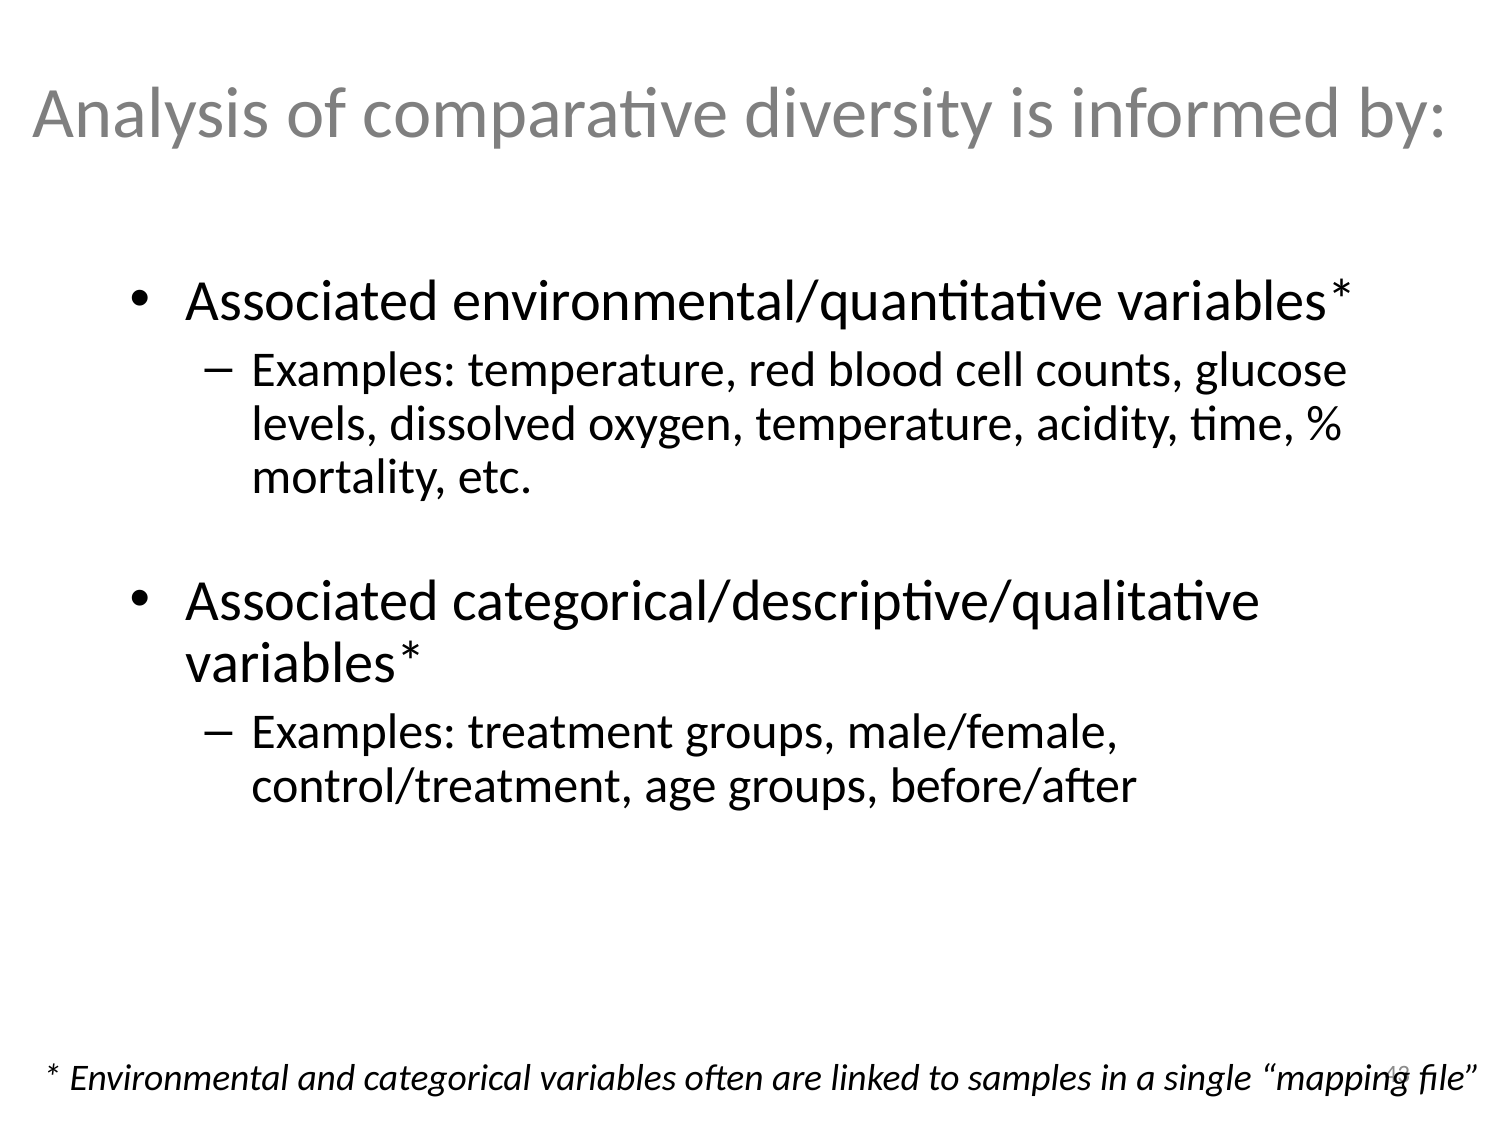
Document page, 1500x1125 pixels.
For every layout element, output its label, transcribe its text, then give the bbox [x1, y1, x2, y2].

slide_number 43 [1074, 1042, 1425, 1103]
title Analysis of comparative diversity is informed by: [14, 14, 1468, 203]
list Associated environmental/quantitative variables* Examples: temperature, red blood cell counts, glucose levels, dissolved oxygen, temperature, acidity, time, % mortality, etc. Associated categorical/descriptive/qualitative variables* Examples: treatment groups, male/female, control/treatment, age groups, before/after [114, 190, 1390, 1007]
text_box * Environmental and categorical variables often are linked to samples in a single “mapping file” [27, 1045, 1497, 1106]
